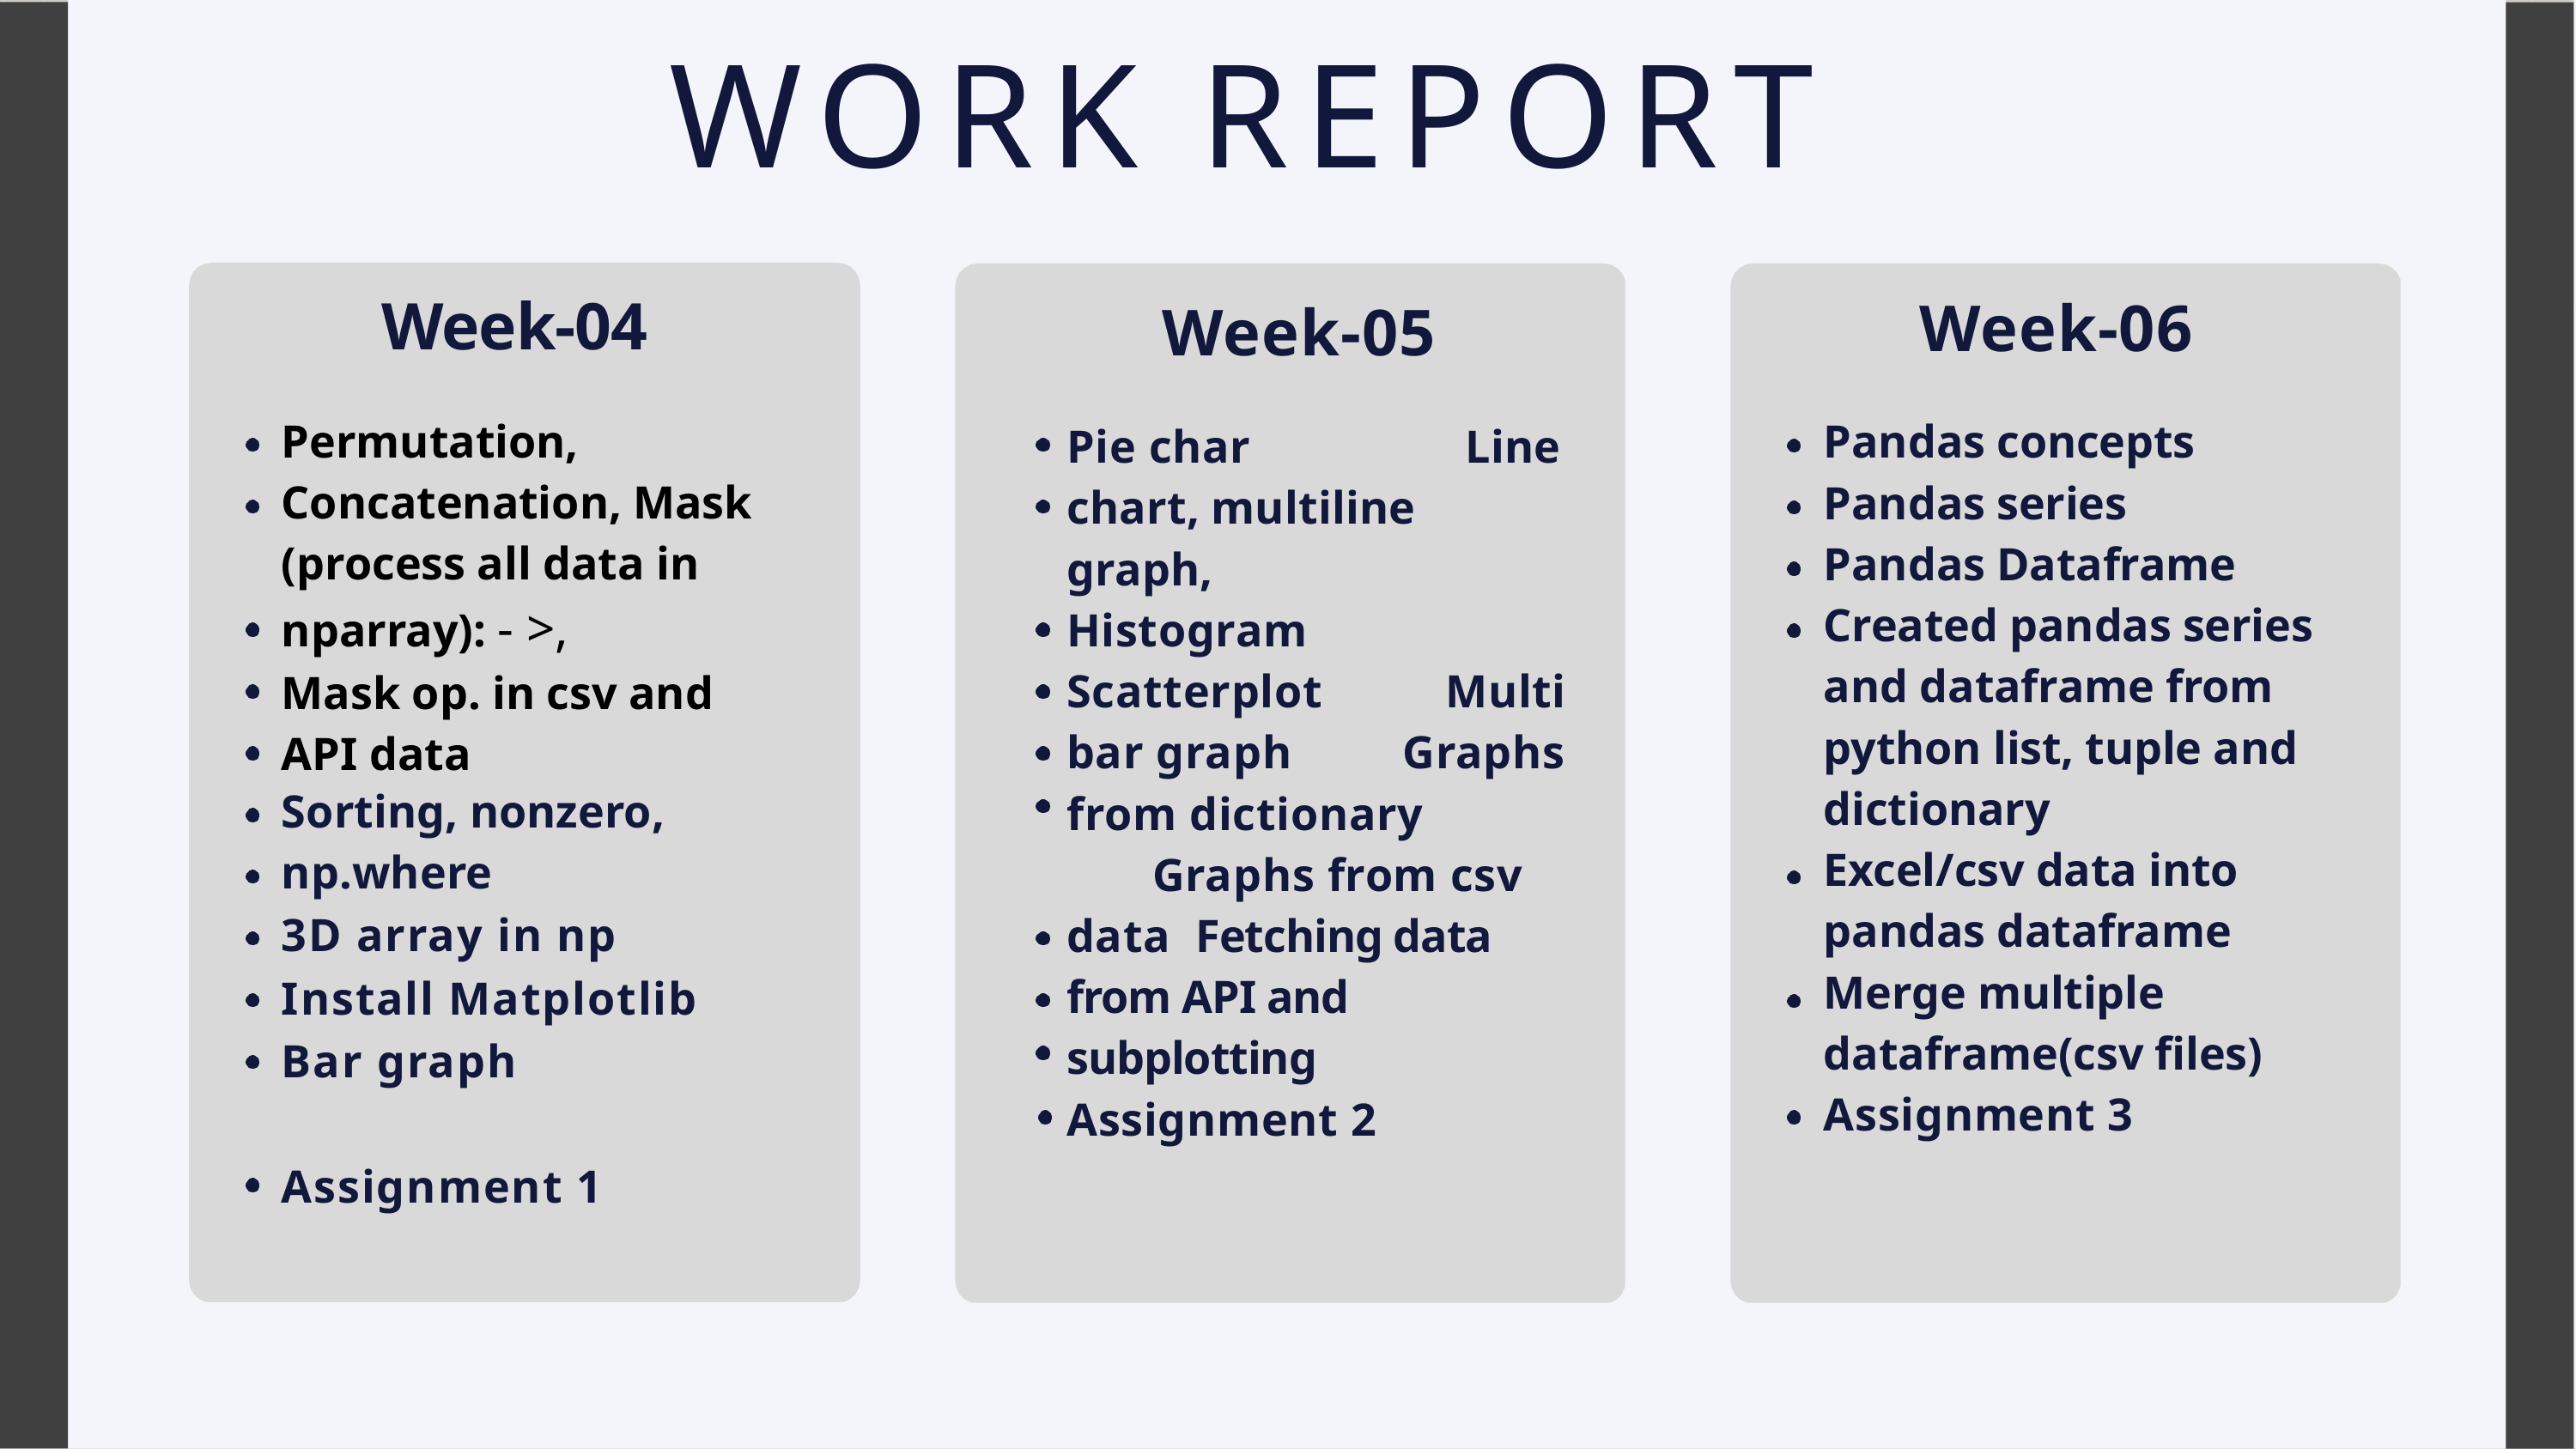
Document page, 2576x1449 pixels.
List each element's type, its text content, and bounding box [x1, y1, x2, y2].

text_box [0, 2, 69, 1449]
title Work Report [667, 22, 2078, 267]
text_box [188, 262, 861, 1303]
picture [1038, 1110, 1053, 1125]
text_box [2506, 2, 2574, 1449]
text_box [955, 263, 1626, 1304]
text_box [1730, 263, 2402, 1304]
text_box [68, 0, 2506, 1449]
